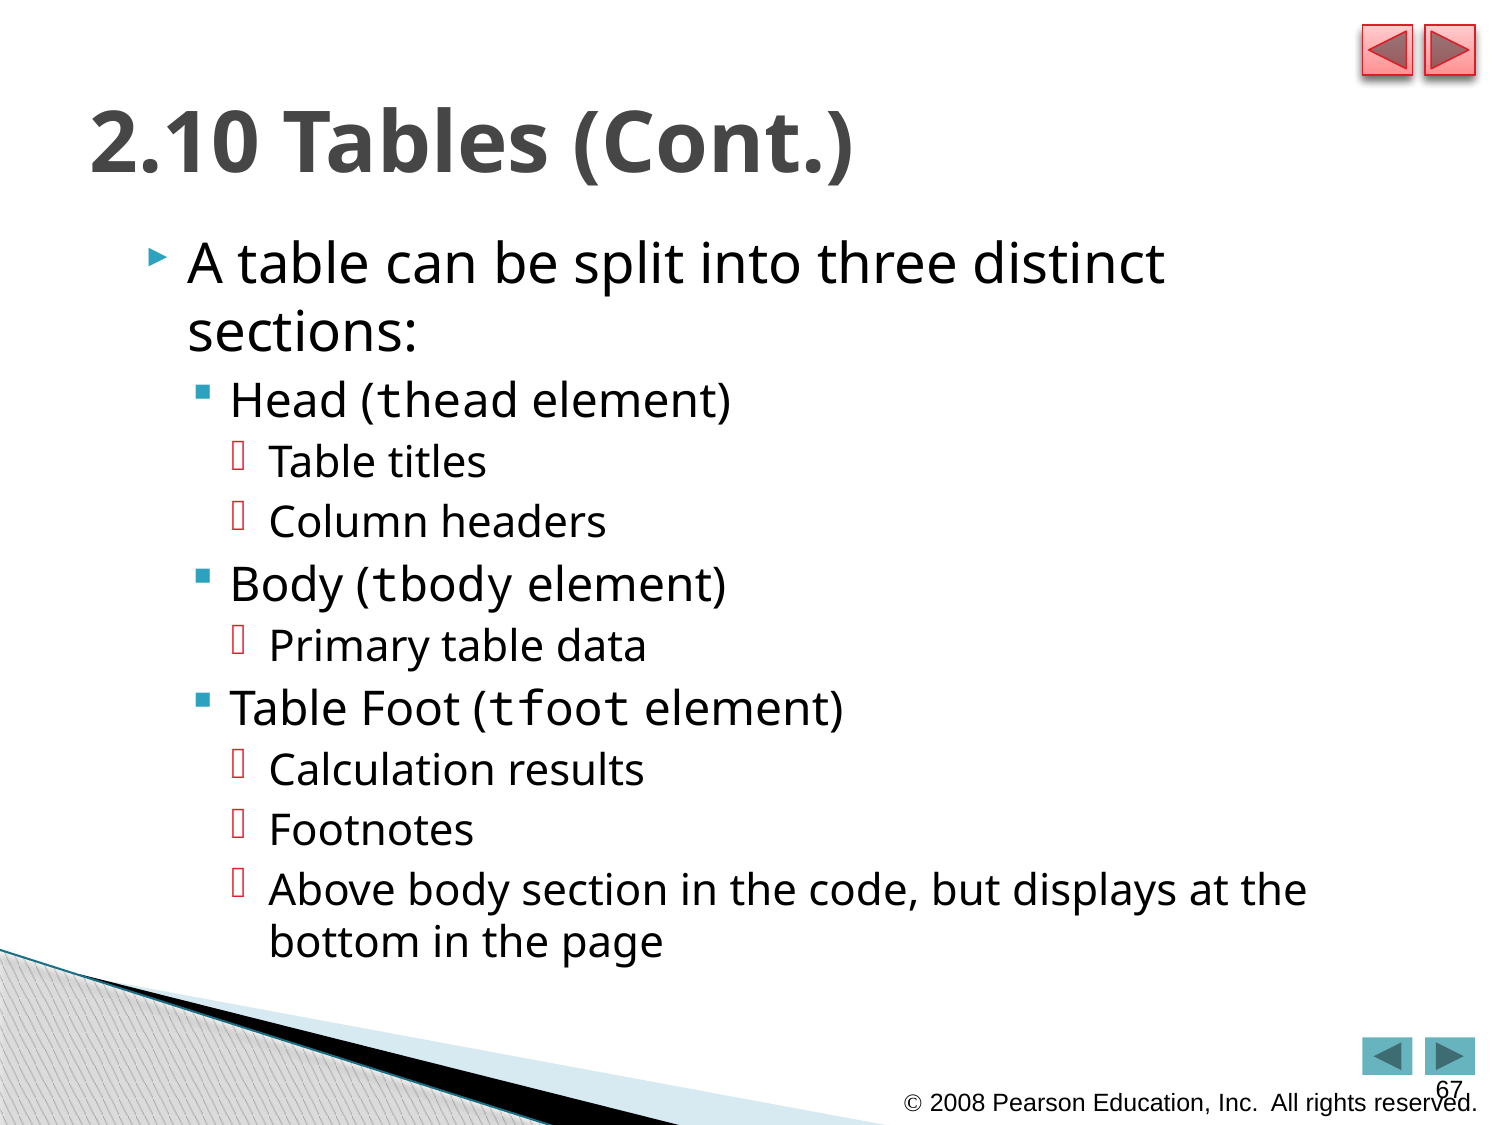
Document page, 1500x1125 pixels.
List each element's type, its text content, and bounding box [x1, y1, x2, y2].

list A table can be split into three distinct sections: Head (thead element) Table titles Column headers Body (tbody element) Primary table data Table Foot (tfoot element) Calculation results Footnotes Above body section in the code, but displays at the bottom in the page [112, 233, 1425, 1025]
title 2.10 Tables (Cont.) [75, 45, 1425, 233]
slide_number 67 [1418, 1051, 1479, 1112]
